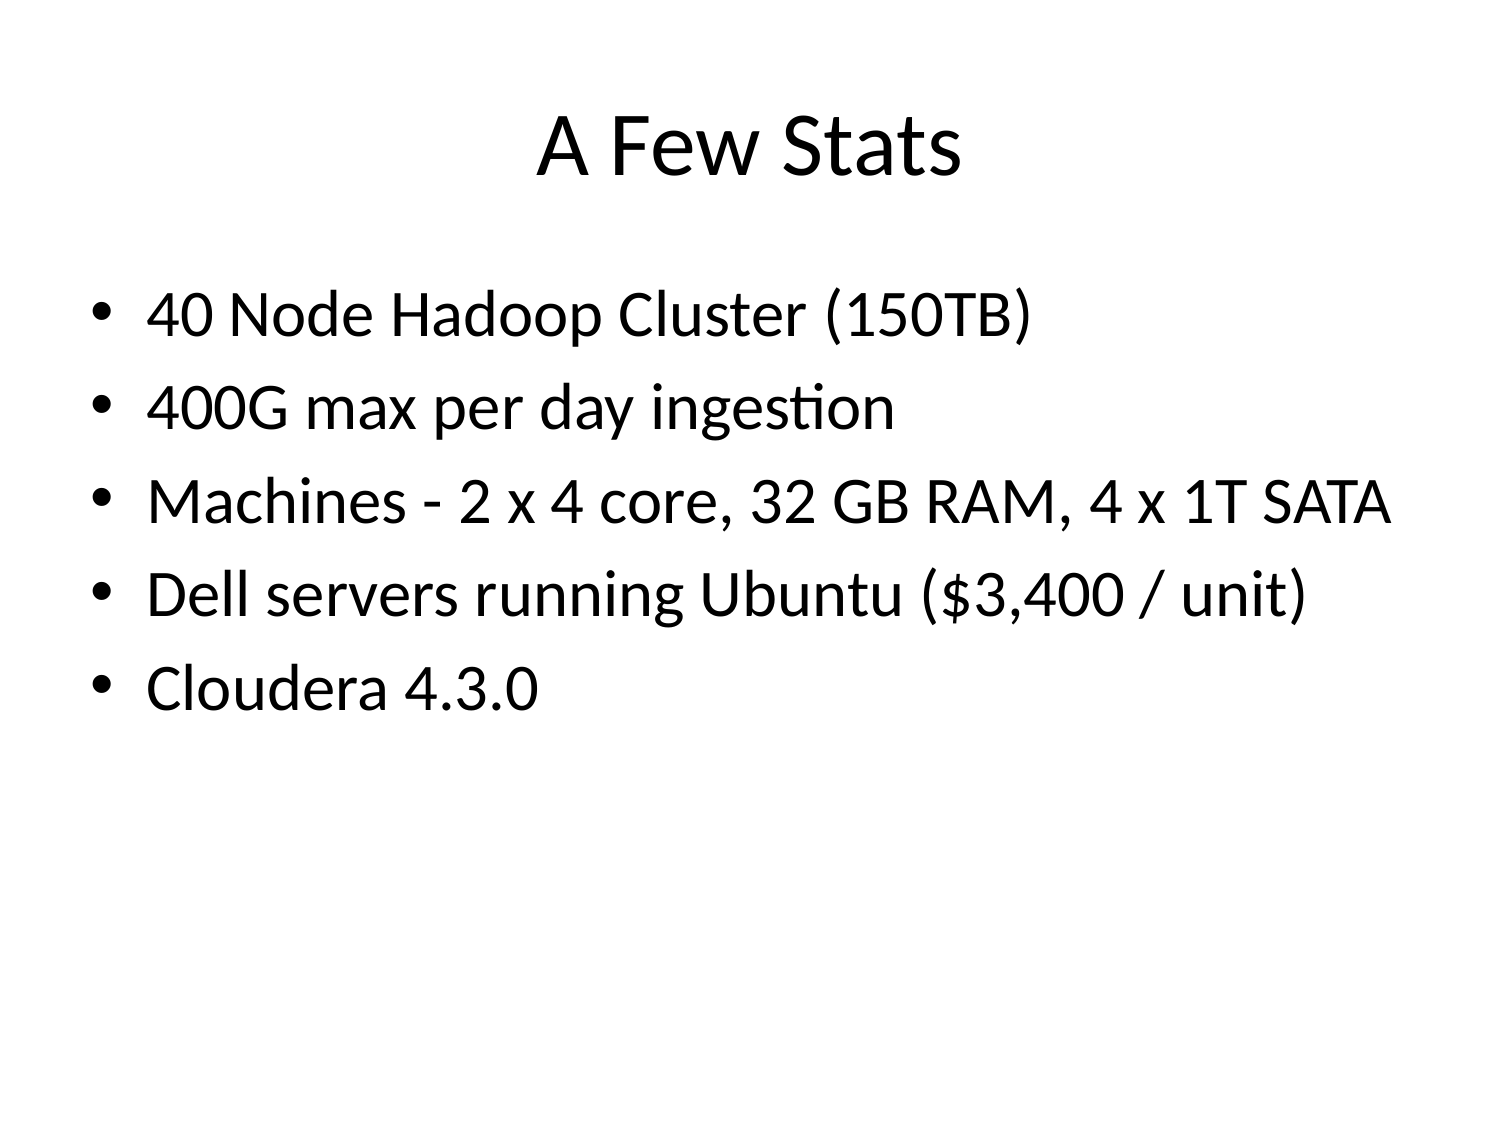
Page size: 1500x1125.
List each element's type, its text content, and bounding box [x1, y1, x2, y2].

title A Few Stats [75, 45, 1425, 233]
list 40 Node Hadoop Cluster (150TB) 400G max per day ingestion Machines - 2 x 4 core, 32 GB RAM, 4 x 1T SATA Dell servers running Ubuntu ($3,400 / unit) Cloudera 4.3.0 [75, 262, 1425, 1005]
